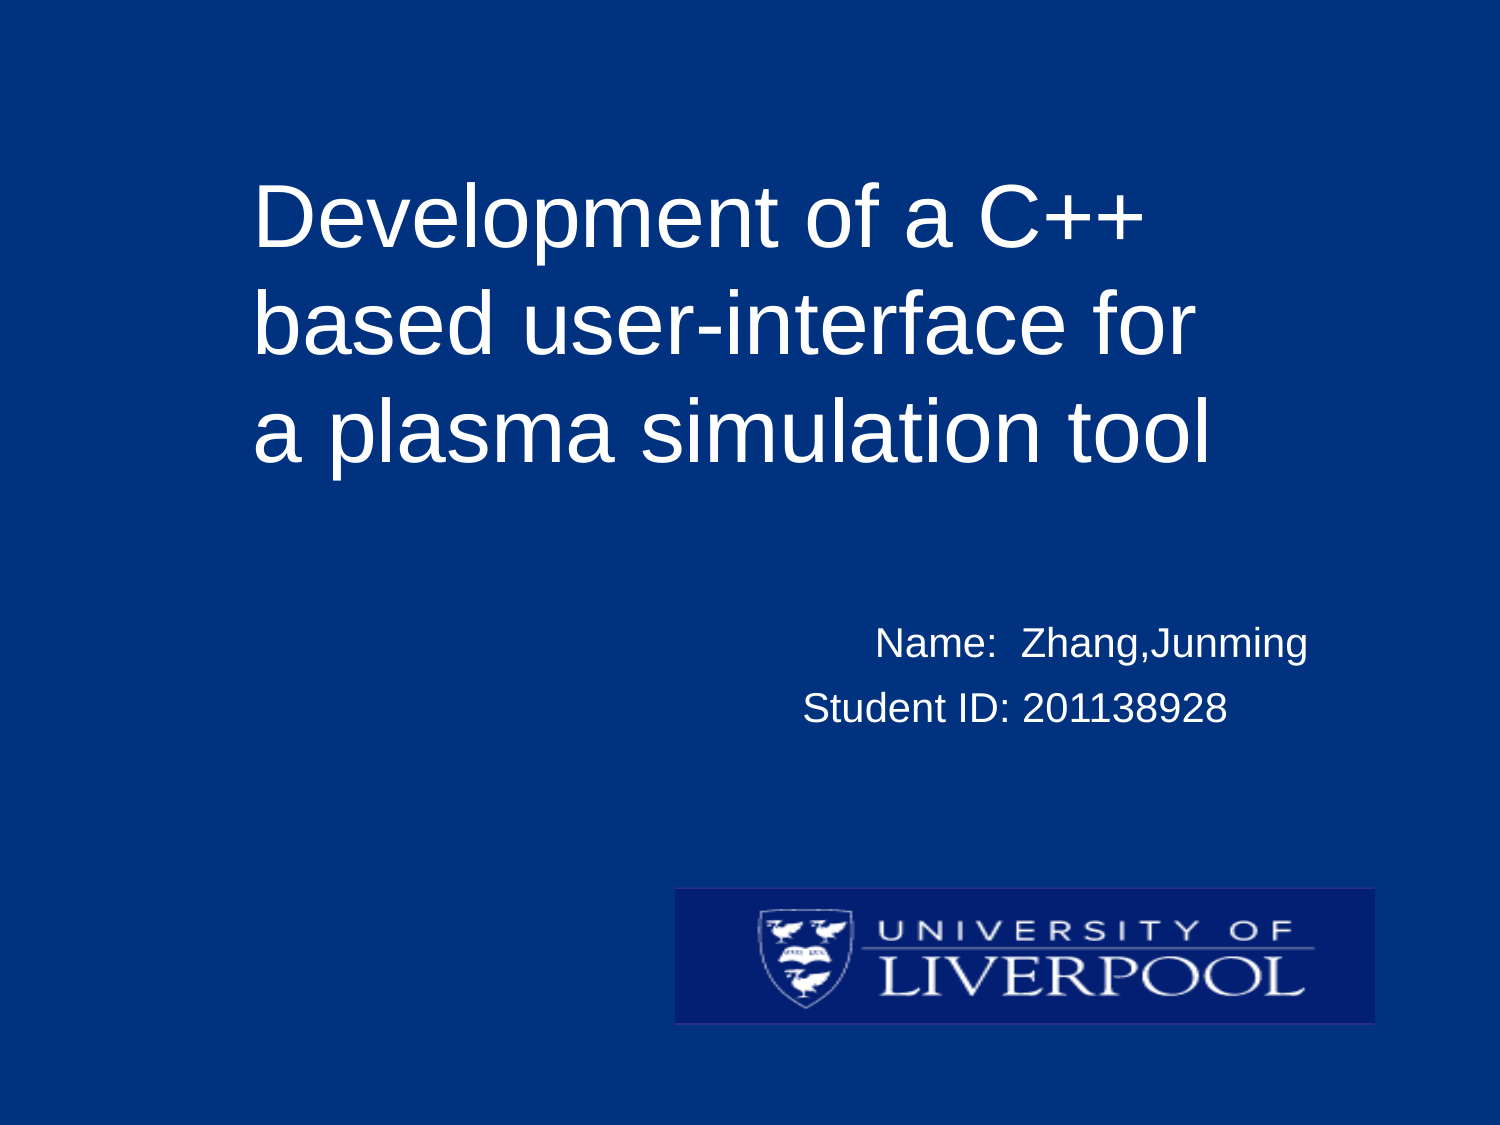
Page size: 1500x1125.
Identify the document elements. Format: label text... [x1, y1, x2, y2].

picture [674, 889, 1376, 1023]
subtitle Name: Zhang,Junming Student ID: 201138928 [174, 575, 1425, 813]
title Development of a C++ based user-interface for a plasma simulation tool [237, 299, 1250, 488]
